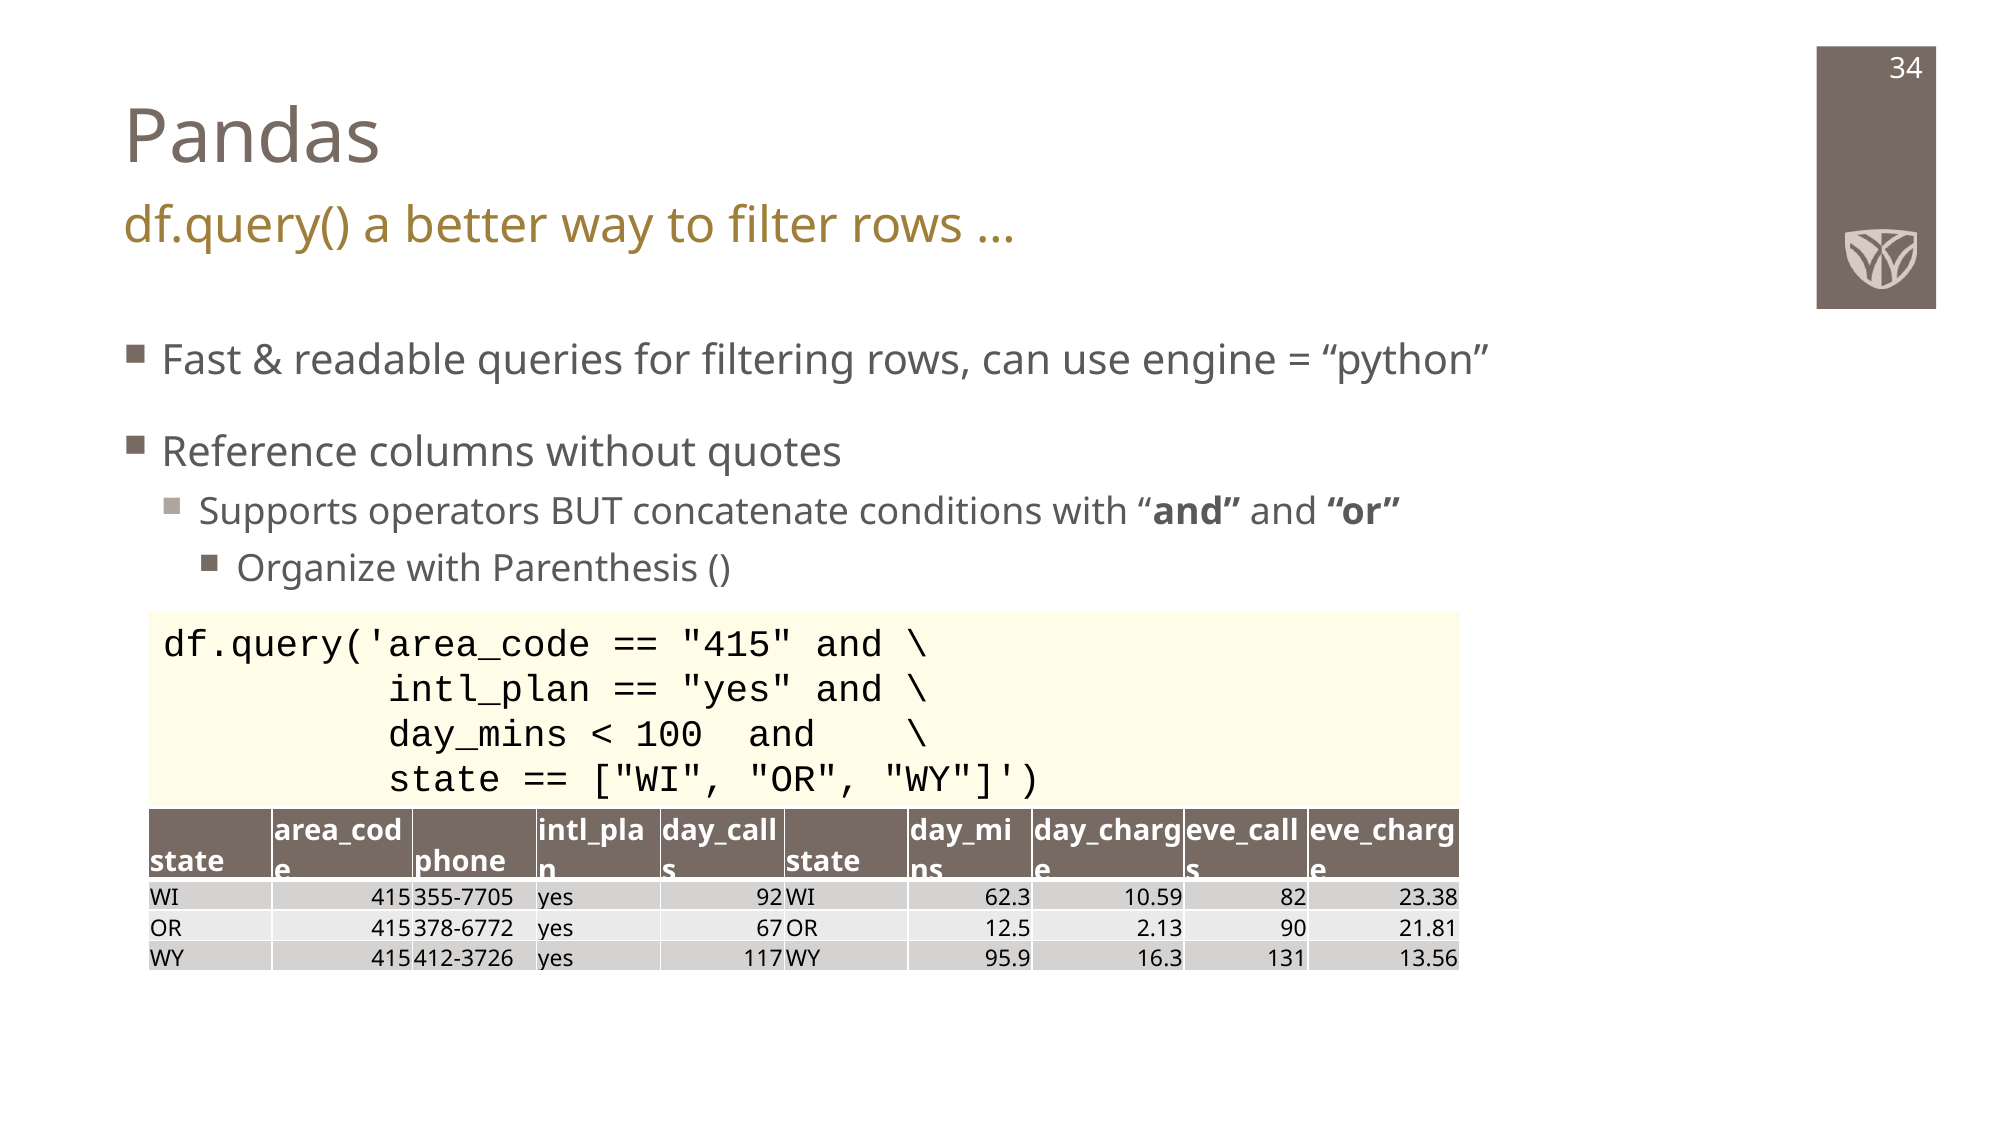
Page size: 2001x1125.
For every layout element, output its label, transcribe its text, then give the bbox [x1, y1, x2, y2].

table_cell 16.3 [1033, 941, 1183, 970]
table_cell yes [537, 911, 660, 940]
list Fast & readable queries for filtering rows, can use engine = “python” Reference columns without quotes Supports operators BUT concatenate conditions with “and” and “or” Organize with Parenthesis () [109, 324, 1762, 1005]
table_cell 131 [1185, 941, 1307, 970]
table_header area_code [273, 809, 412, 877]
table_cell 2.13 [1033, 911, 1183, 940]
table_cell 23.38 [1309, 882, 1459, 909]
table_cell 21.81 [1309, 911, 1459, 940]
slide_number 34 [1816, 39, 1938, 100]
table_header state [785, 809, 907, 877]
table_cell 117 [661, 941, 784, 970]
text_box df.query('area_code == "415" and \ intl_plan == "yes" and \ day_mins < 100 and \ state == ["WI", "OR", "WY"]') [148, 611, 1460, 806]
table_cell 92 [661, 882, 784, 909]
table_header day_mins [909, 809, 1031, 877]
table_cell 10.59 [1033, 882, 1183, 909]
table_header day_calls [661, 809, 784, 877]
table_cell yes [537, 941, 660, 970]
table_header intl_plan [537, 809, 660, 877]
table_cell 82 [1185, 882, 1307, 909]
table_cell 67 [661, 911, 784, 940]
title Pandas [109, 22, 1762, 185]
table_cell OR [785, 911, 907, 940]
table_header day_charge [1033, 809, 1183, 877]
table_cell 90 [1185, 911, 1307, 940]
table_cell 95.9 [909, 941, 1031, 970]
table_cell 13.56 [1309, 941, 1459, 970]
table_cell 415 [273, 882, 412, 909]
table_cell 415 [273, 911, 412, 940]
list df.query() a better way to filter rows … [109, 185, 1763, 313]
table_header state [149, 809, 271, 877]
table_cell 62.3 [909, 882, 1031, 909]
table_header eve_calls [1185, 809, 1307, 877]
table_cell WY [785, 941, 907, 970]
table_cell yes [537, 882, 660, 909]
table_header eve_charge [1309, 809, 1459, 877]
table_cell OR [149, 911, 271, 940]
table_header phone [413, 809, 536, 877]
table_cell WY [149, 941, 271, 970]
table_cell WI [149, 882, 271, 909]
table_cell 12.5 [909, 911, 1031, 940]
table_cell 355-7705 [413, 882, 536, 909]
table_cell 378-6772 [413, 911, 536, 940]
table_cell 415 [273, 941, 412, 970]
table_cell WI [785, 882, 907, 909]
table_cell 412-3726 [413, 941, 536, 970]
